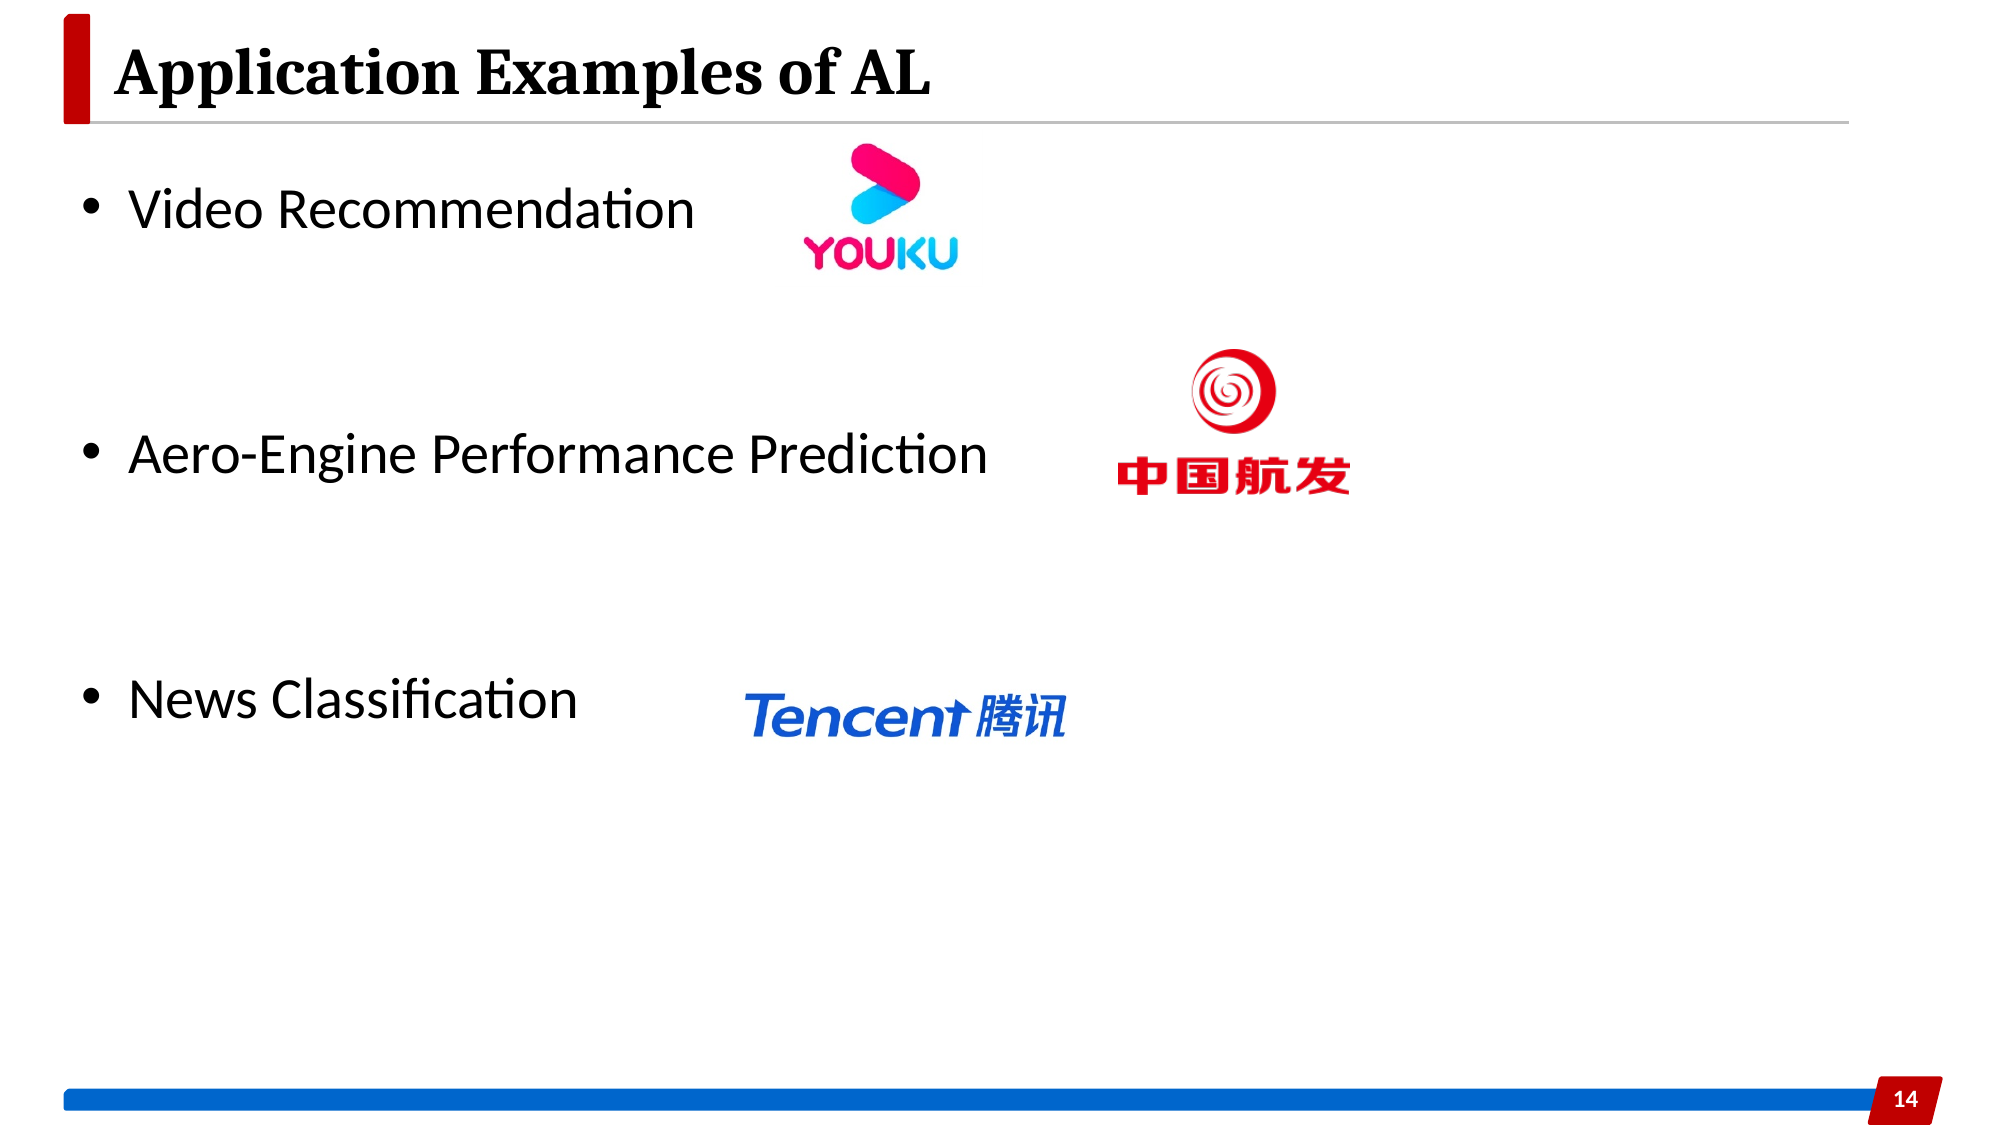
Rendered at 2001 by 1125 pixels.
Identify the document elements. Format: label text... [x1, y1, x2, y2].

title Application Examples of AL [99, 34, 1900, 102]
picture [728, 644, 1082, 793]
list Video Recommendation Aero-Engine Performance Prediction News Classification [65, 163, 1934, 1059]
picture [775, 128, 983, 287]
slide_number 14 [1820, 1075, 1991, 1125]
picture [1117, 349, 1350, 496]
